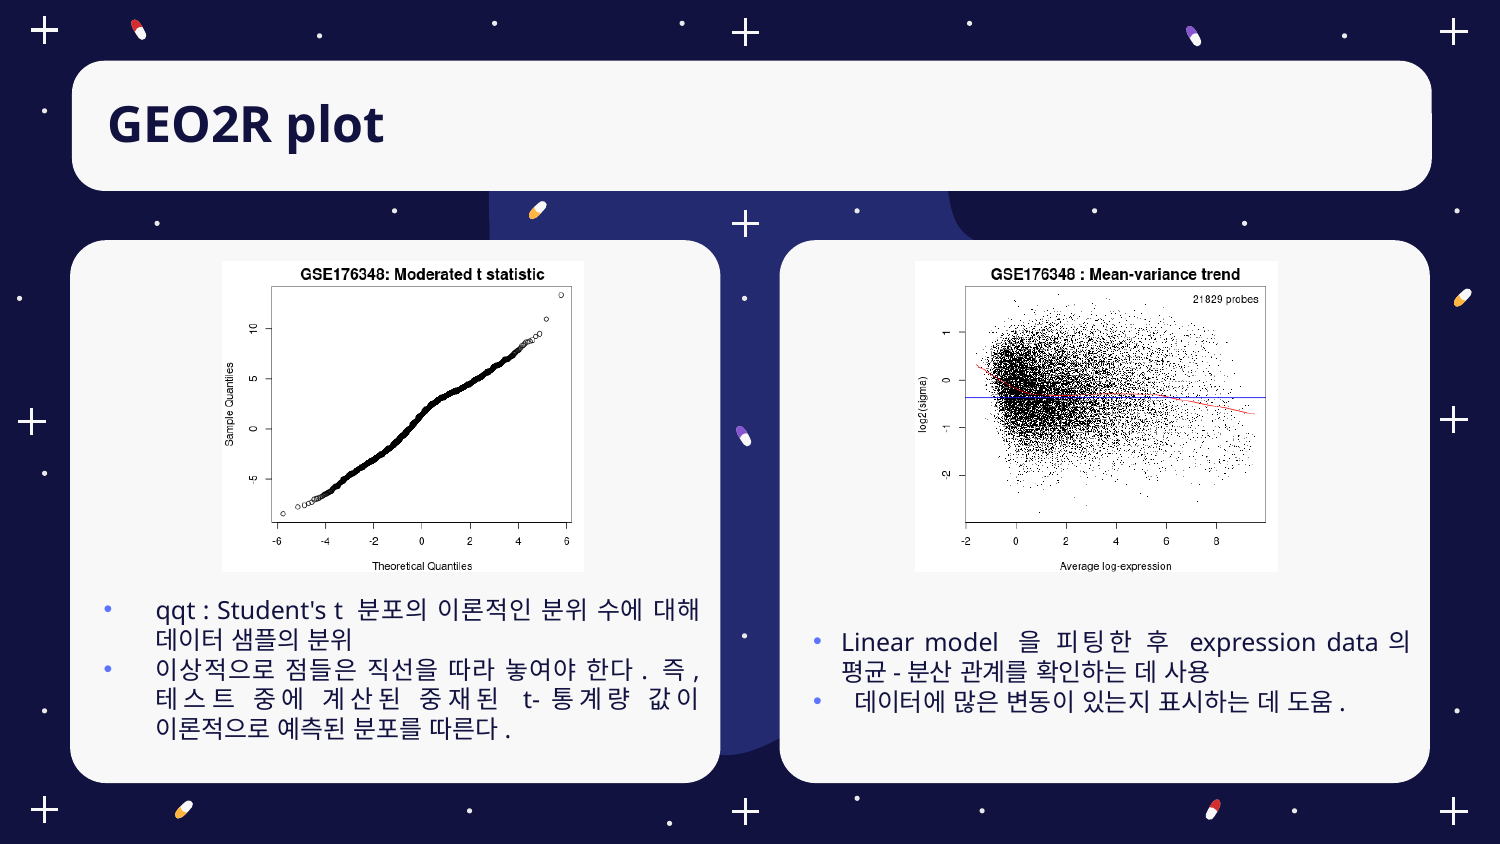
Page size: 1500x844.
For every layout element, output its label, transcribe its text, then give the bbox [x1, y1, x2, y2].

subtitle qqt : Student's t 분포의 이론적인 분위 수에 대해 데이터 샘플의 분위 이상적으로 점들은 직선을 따라 놓여야 한다. 즉, 테스트 중에 계산된 중재된 t-통계량 값이 이론적으로 예측된 분포를 따른다. [65, 585, 715, 753]
picture [915, 261, 1278, 572]
subtitle Linear model 을 피팅한 후 expression data의 평균-분산 관계를 확인하는 데 사용 데이터에 많은 변동이 있는지 표시하는 데 도움. [798, 595, 1427, 748]
picture [221, 261, 585, 572]
title GEO2R plot [92, 83, 916, 162]
